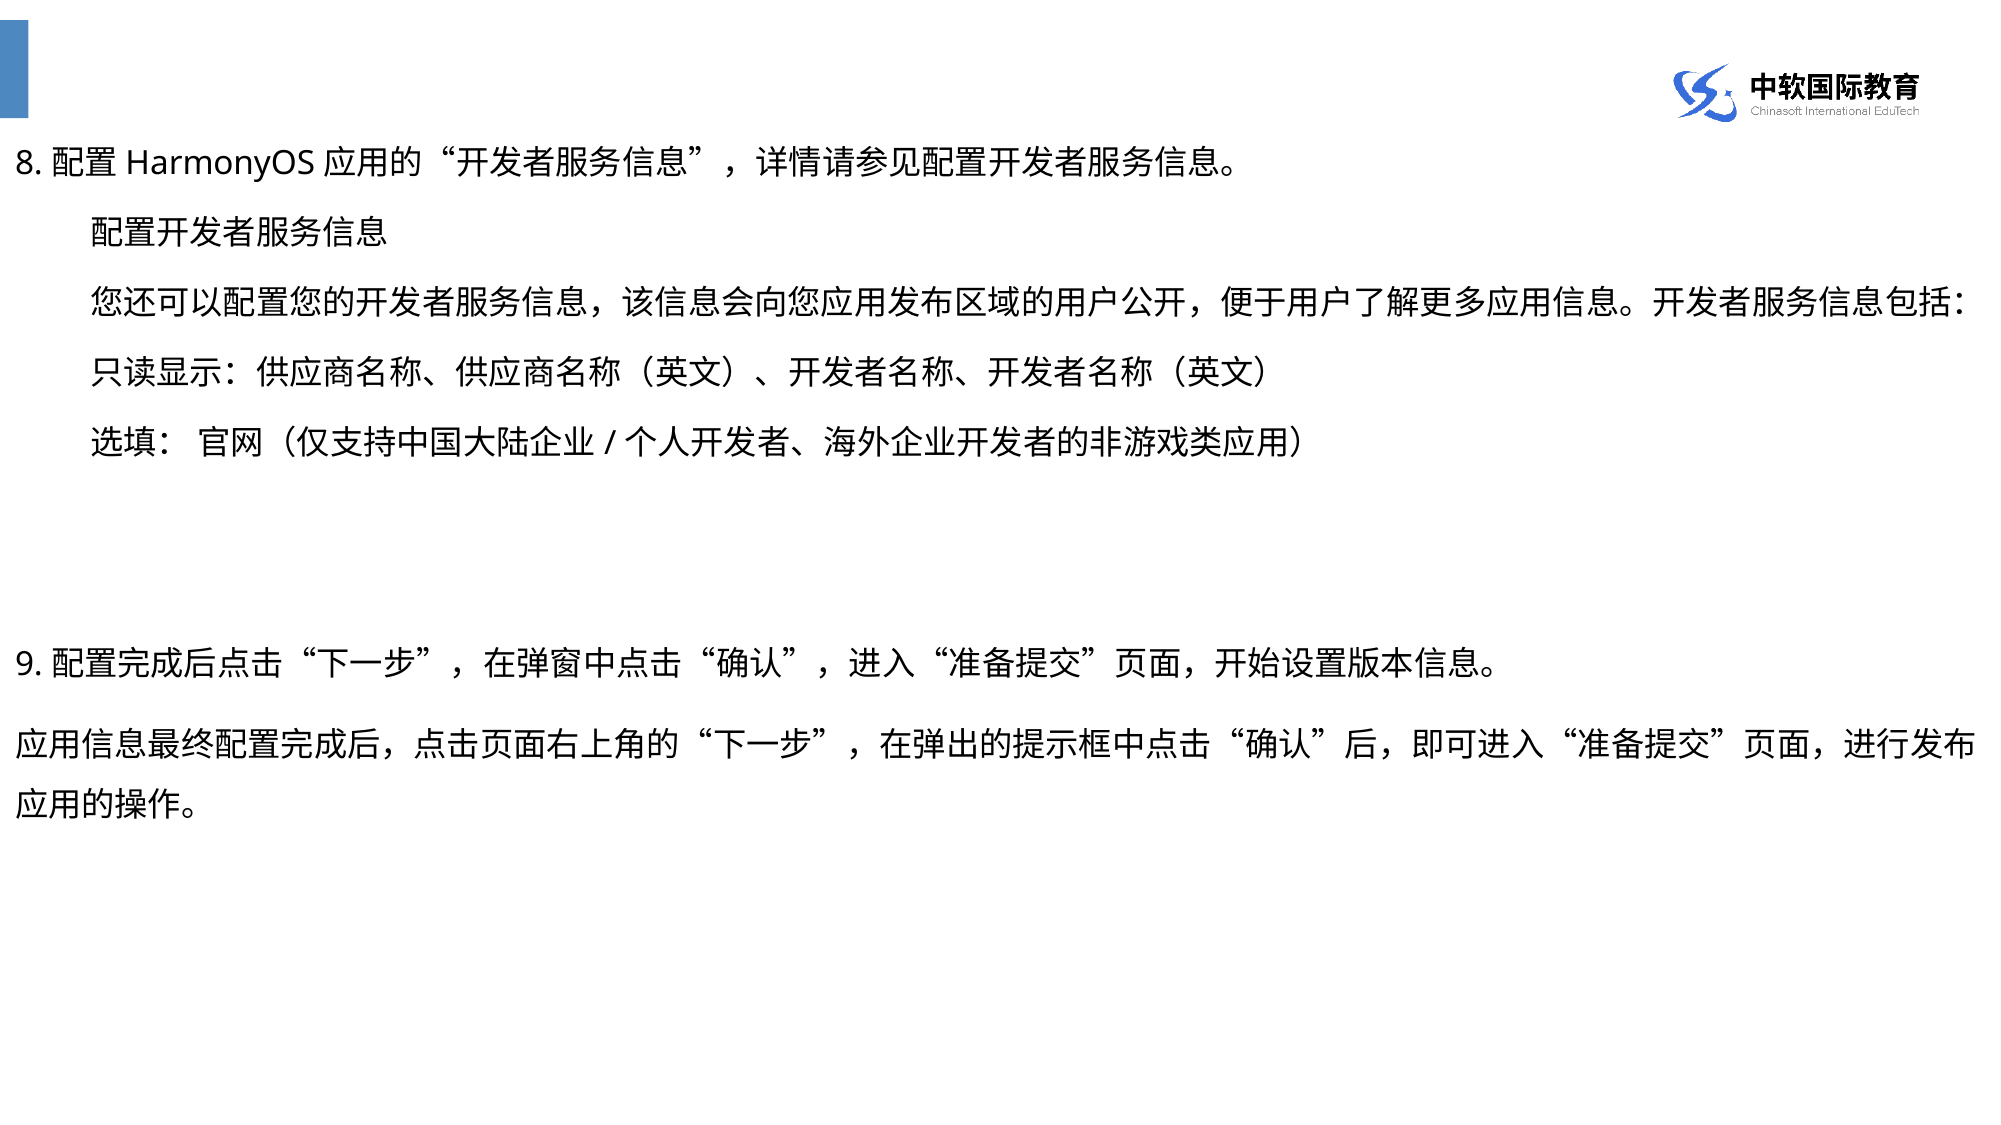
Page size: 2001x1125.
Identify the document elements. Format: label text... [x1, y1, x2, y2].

picture [1611, 41, 1981, 113]
list 8.配置HarmonyOS应用的“开发者服务信息”，详情请参见配置开发者服务信息。 配置开发者服务信息 您还可以配置您的开发者服务信息，该信息会向您应用发布区域的用户公开，便于用户了解更多应用信息。开发者服务信息包括： 只读显示：供应商名称、供应商名称（英文）、开发者名称、开发者名称（英文） 选填： 官网（仅支持中国大陆企业/个人开发者、海外企业开发者的非游戏类应用） 9.配置完成后点击“下一步”，在弹窗中点击“确认”，进入“准备提交”页面，开始设置版本信息。 应用信息最终配置完成后，点击页面右上角的“下一步”，在弹出的提示框中点击“确认”后，即可进入“准备提交”页面，进行发布应用的操作。 [0, 113, 2000, 1125]
